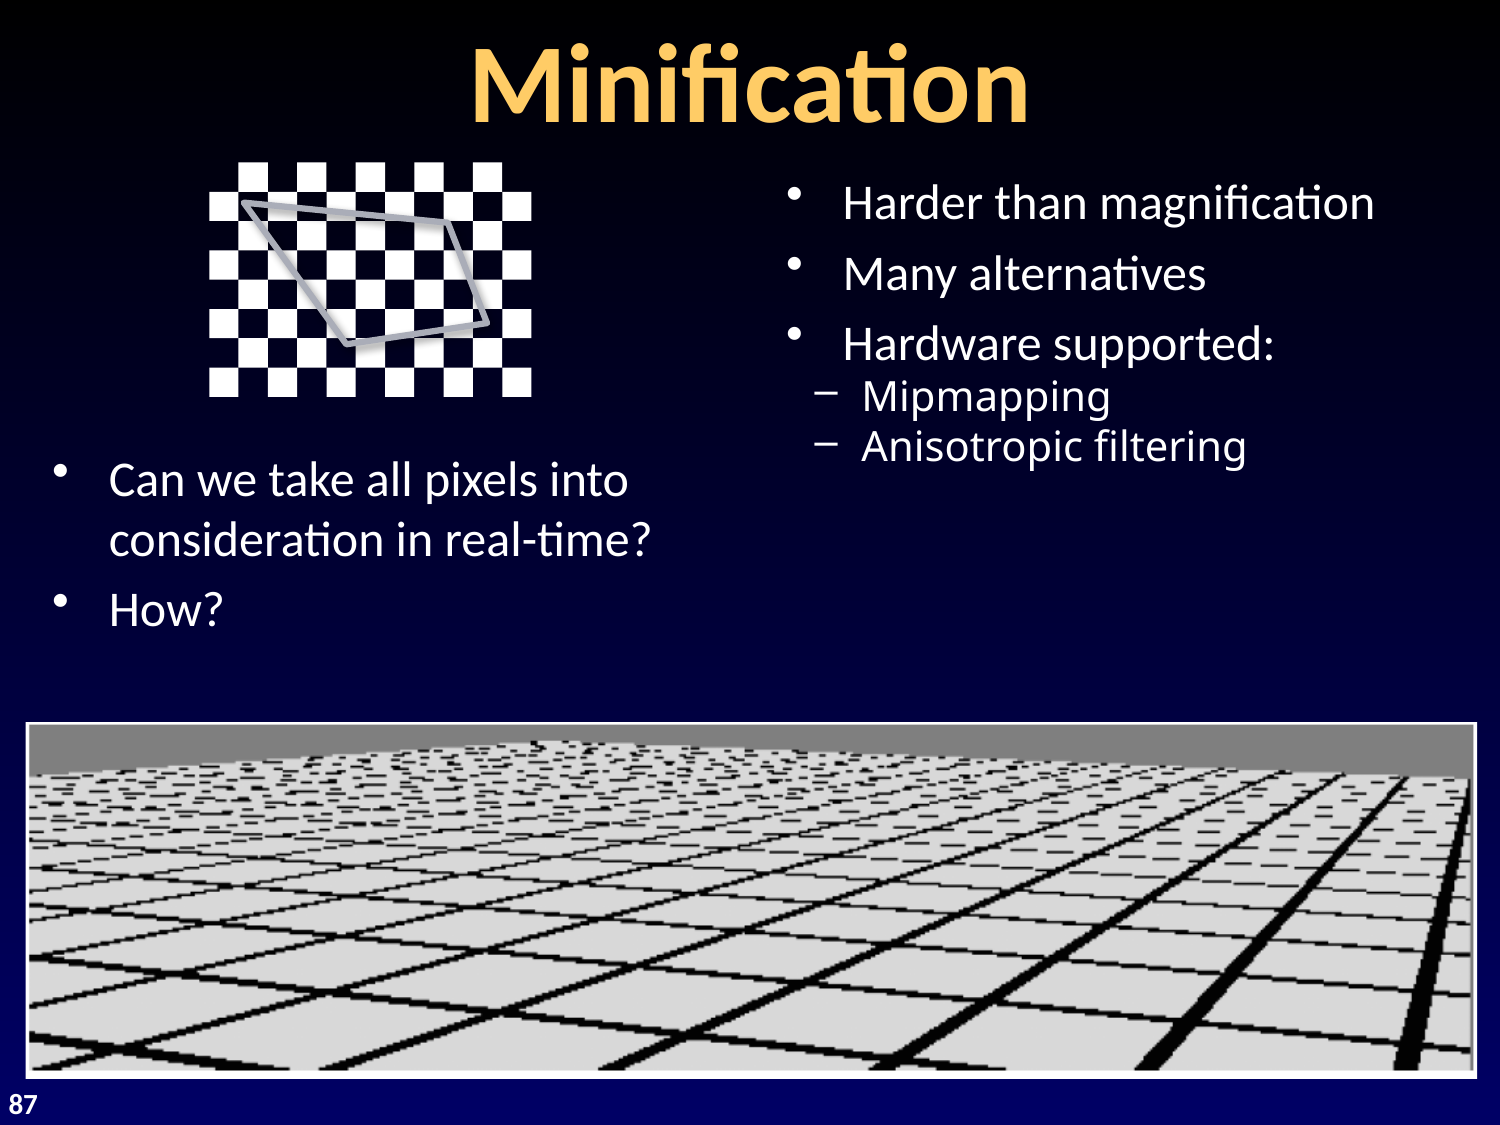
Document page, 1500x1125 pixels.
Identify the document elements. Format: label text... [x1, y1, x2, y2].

list Can we take all pixels into consideration in real-time? How? [37, 439, 761, 713]
picture [25, 722, 1478, 1079]
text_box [209, 162, 532, 397]
list Harder than magnification Many alternatives Hardware supported: Mipmapping Anisotropic filtering [771, 162, 1489, 680]
title Minification [24, 0, 1475, 159]
slide_number 87 [0, 1078, 93, 1125]
